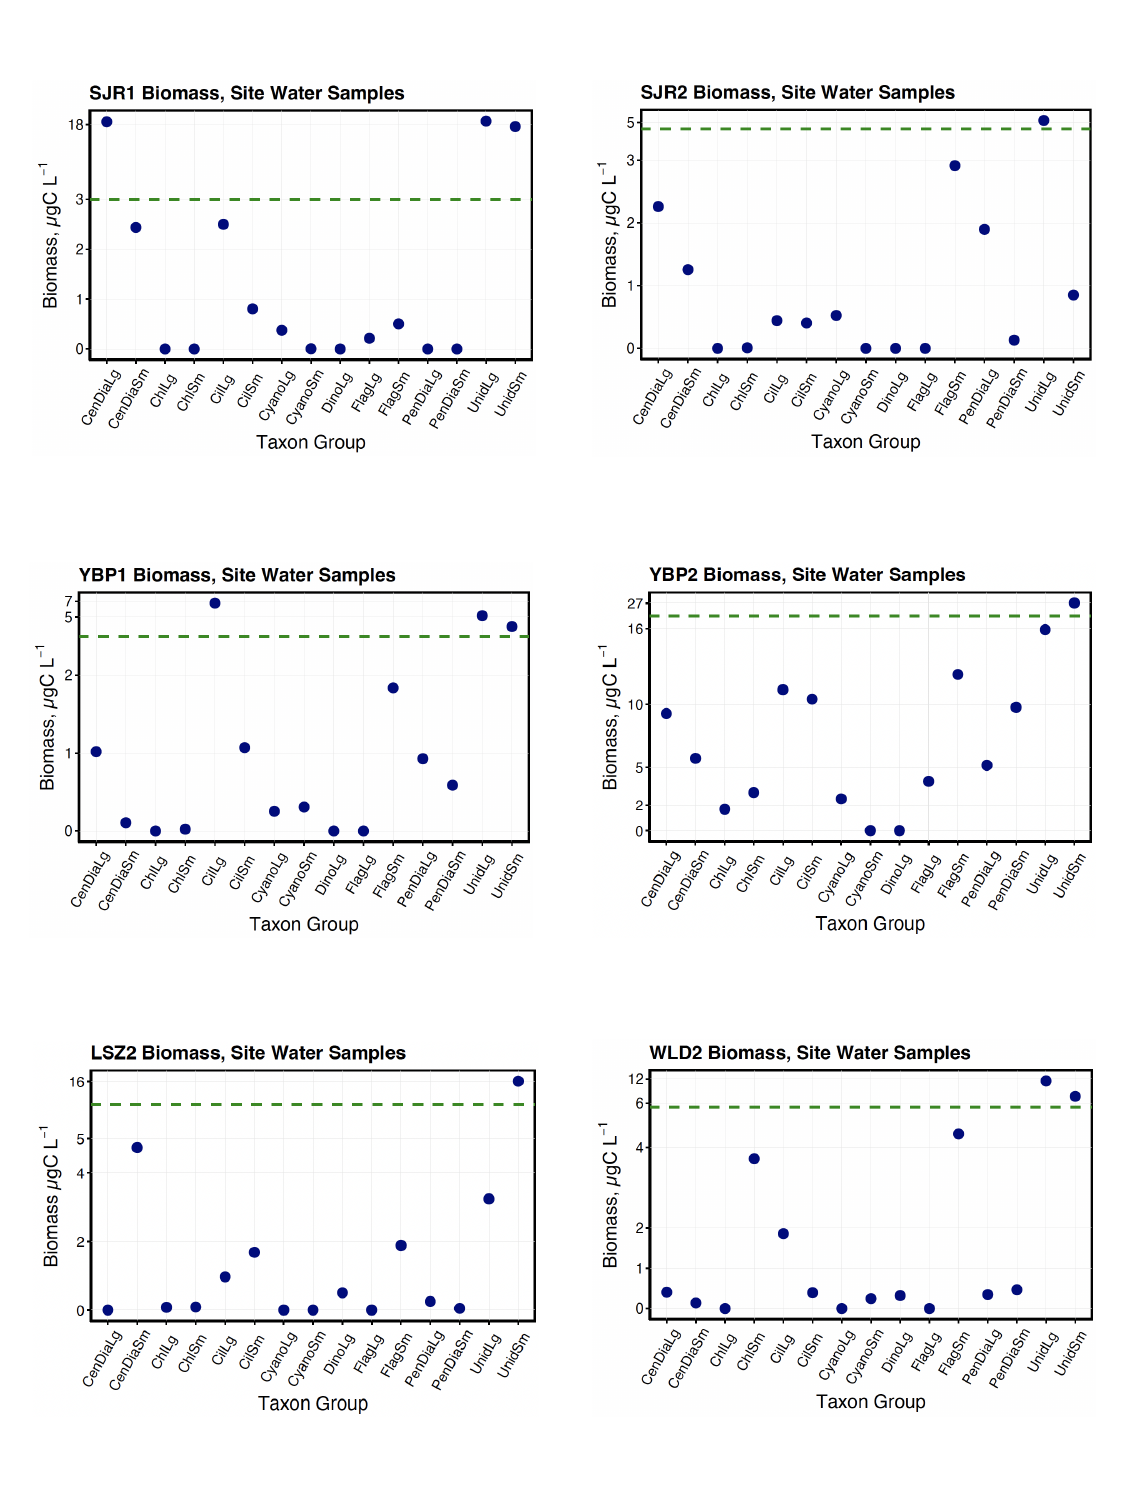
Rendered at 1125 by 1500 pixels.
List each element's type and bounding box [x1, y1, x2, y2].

picture [592, 562, 1096, 938]
picture [32, 1041, 539, 1417]
picture [592, 1039, 1096, 1417]
picture [32, 80, 536, 456]
picture [29, 562, 533, 938]
picture [592, 80, 1096, 457]
